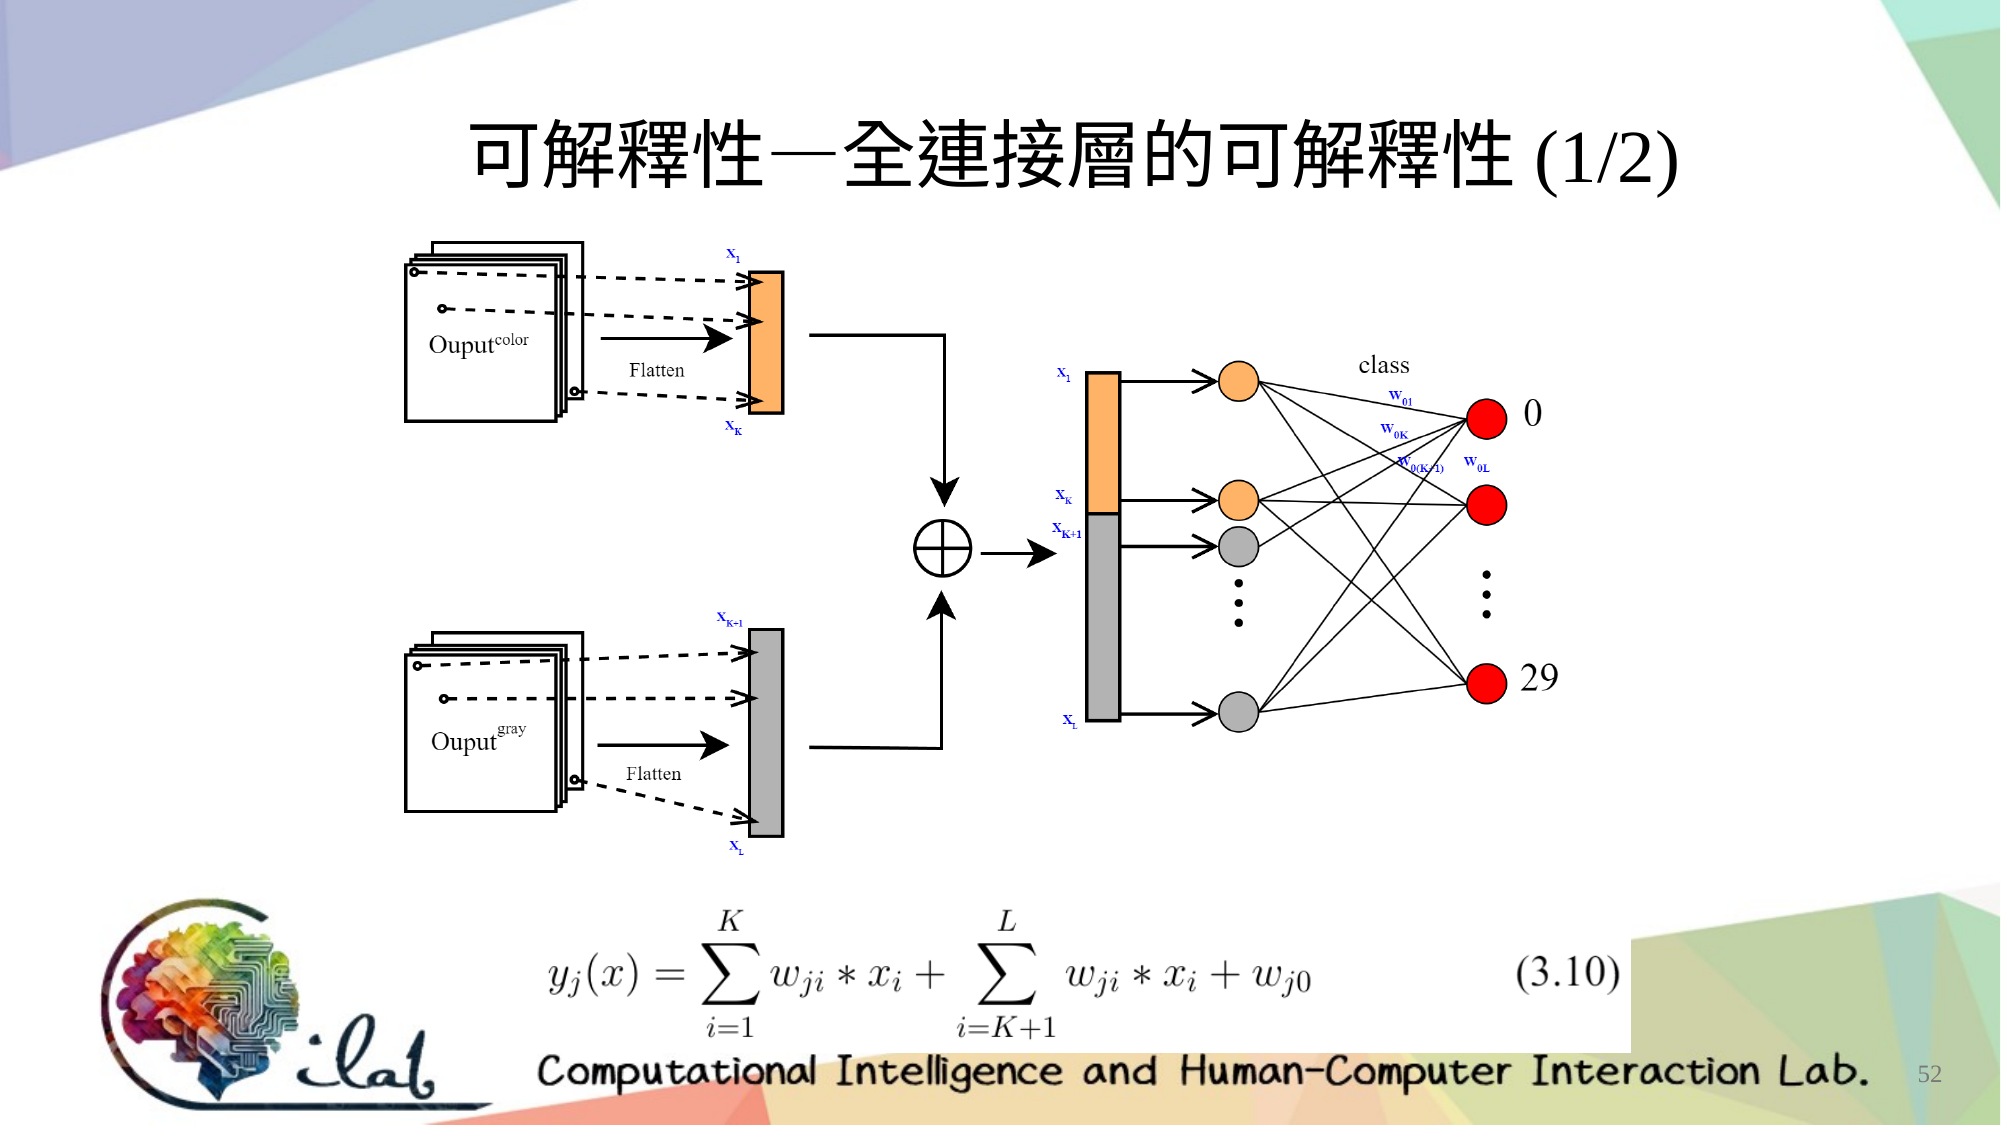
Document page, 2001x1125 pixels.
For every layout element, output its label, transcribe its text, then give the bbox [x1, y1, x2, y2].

picture [0, 0, 2001, 1125]
text_box 可解釋性—全連接層的可解釋性(1/2) [451, 100, 1696, 206]
slide_number 52 [1507, 1042, 1958, 1103]
